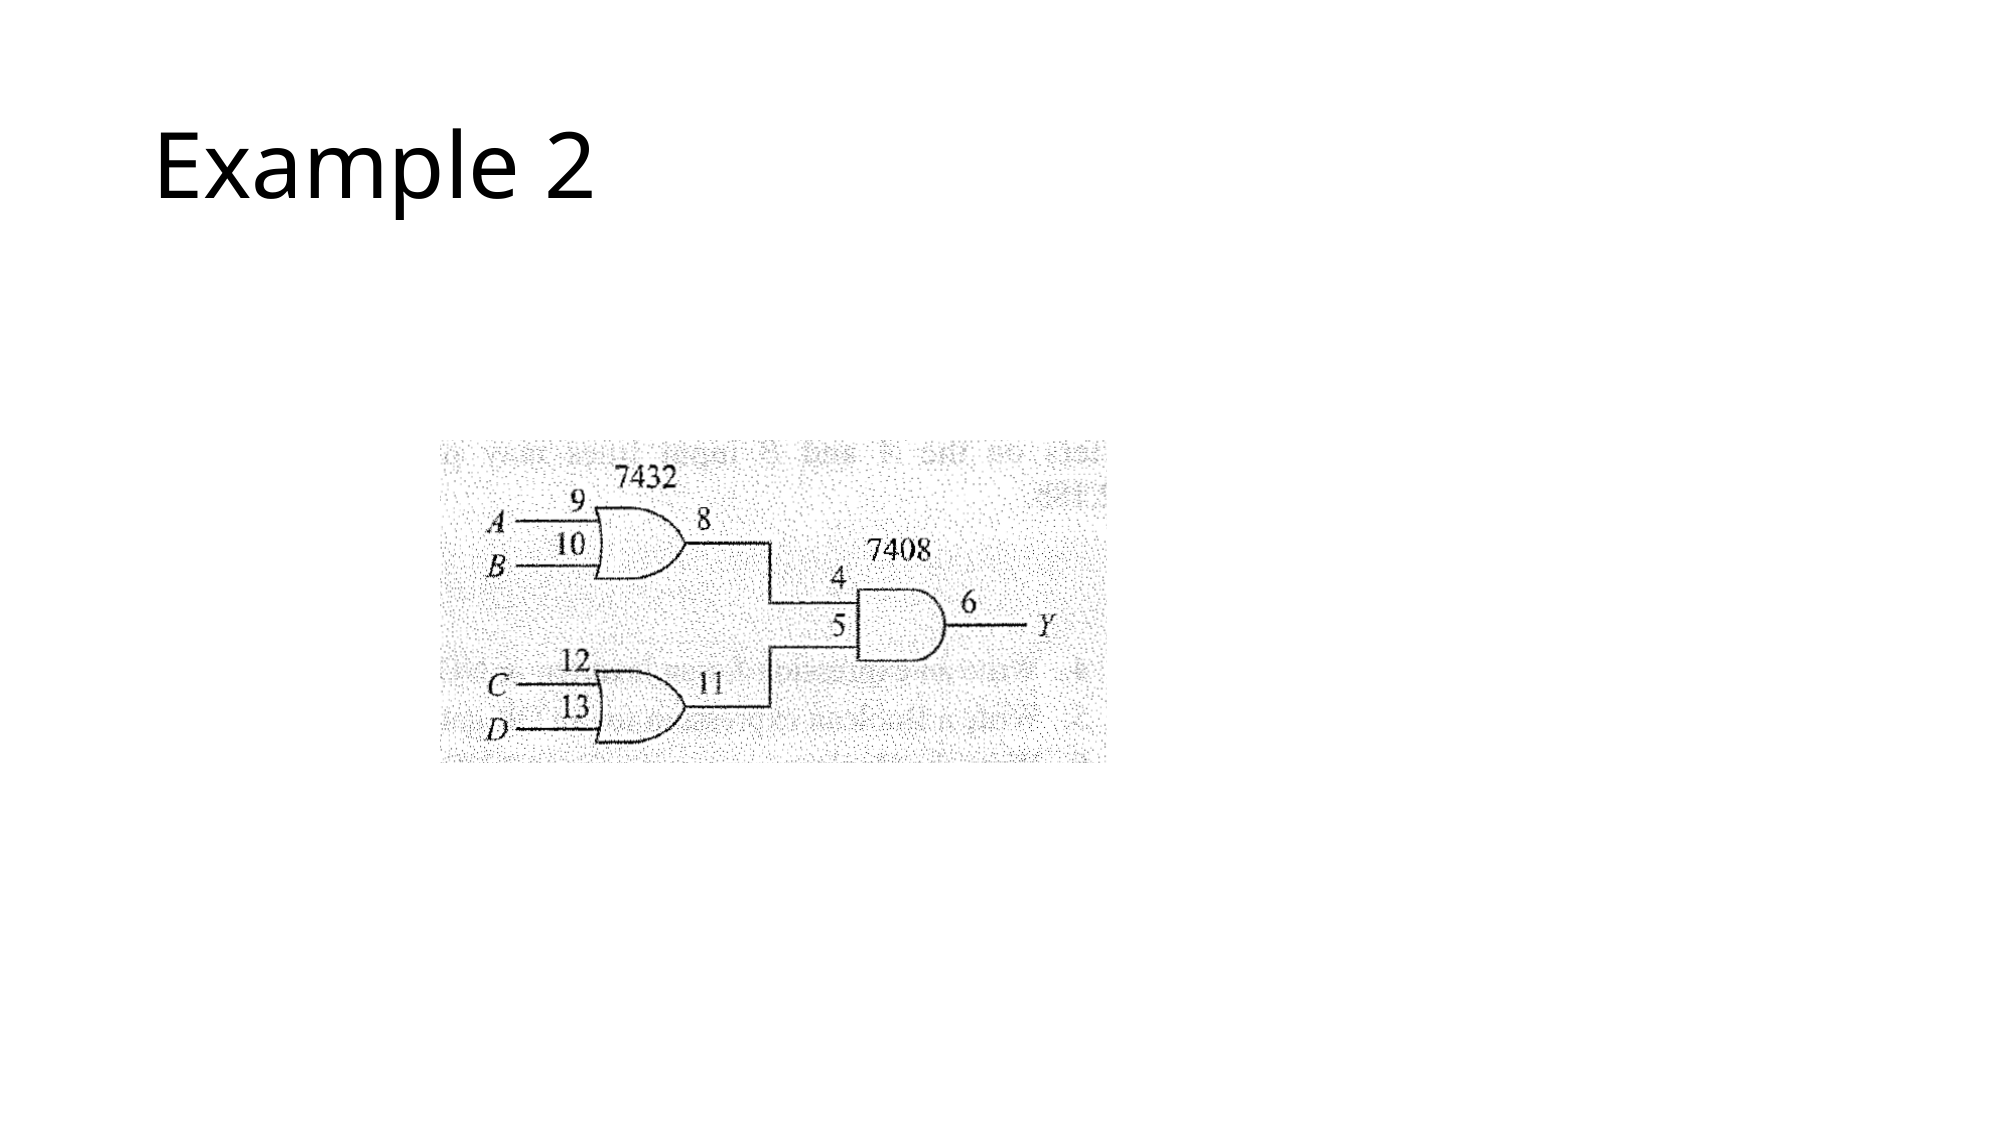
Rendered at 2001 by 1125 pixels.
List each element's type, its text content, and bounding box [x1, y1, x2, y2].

title Example 2 [137, 59, 1863, 278]
picture [440, 440, 1107, 764]
